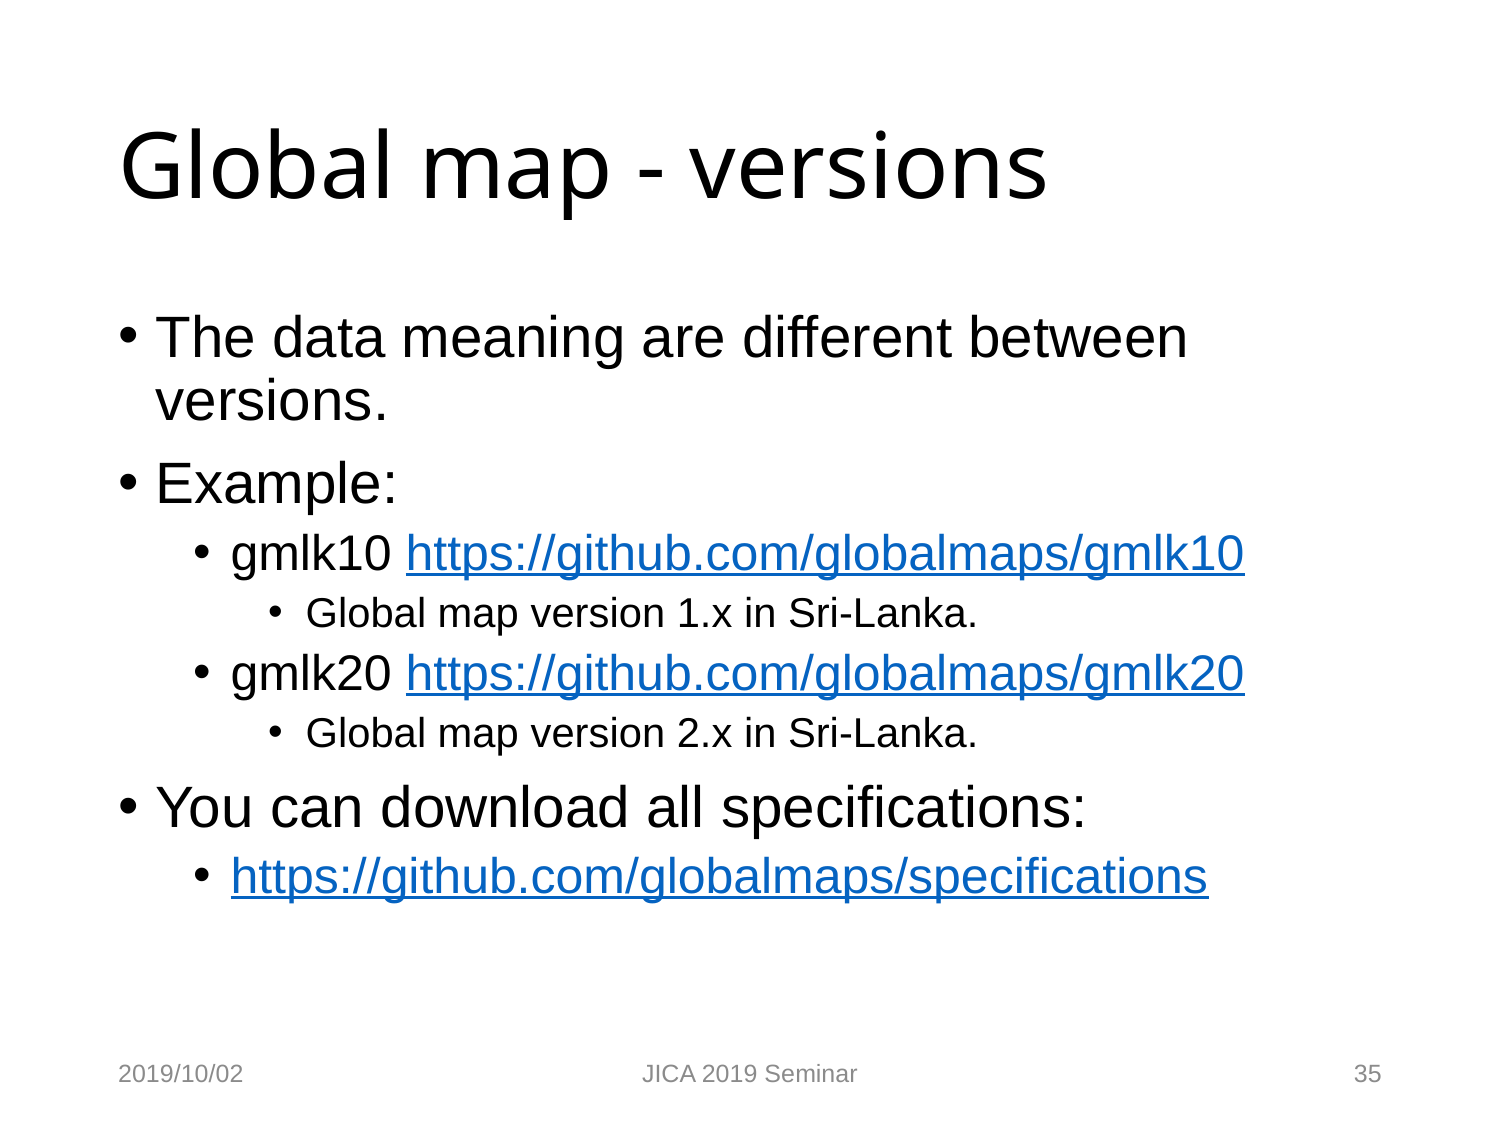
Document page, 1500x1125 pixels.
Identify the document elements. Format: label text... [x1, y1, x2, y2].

footer JICA 2019 Seminar [496, 1042, 1004, 1103]
list The data meaning are different between versions. Example: gmlk10 https://github.com/globalmaps/gmlk10 Global map version 1.x in Sri-Lanka. gmlk20 https://github.com/globalmaps/gmlk20 Global map version 2.x in Sri-Lanka. You can download all specifications: https://github.com/globalmaps/specifications [103, 299, 1397, 1014]
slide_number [103, 1042, 441, 1103]
title Global map - versions [103, 59, 1397, 278]
slide_number 35 [1059, 1042, 1397, 1103]
